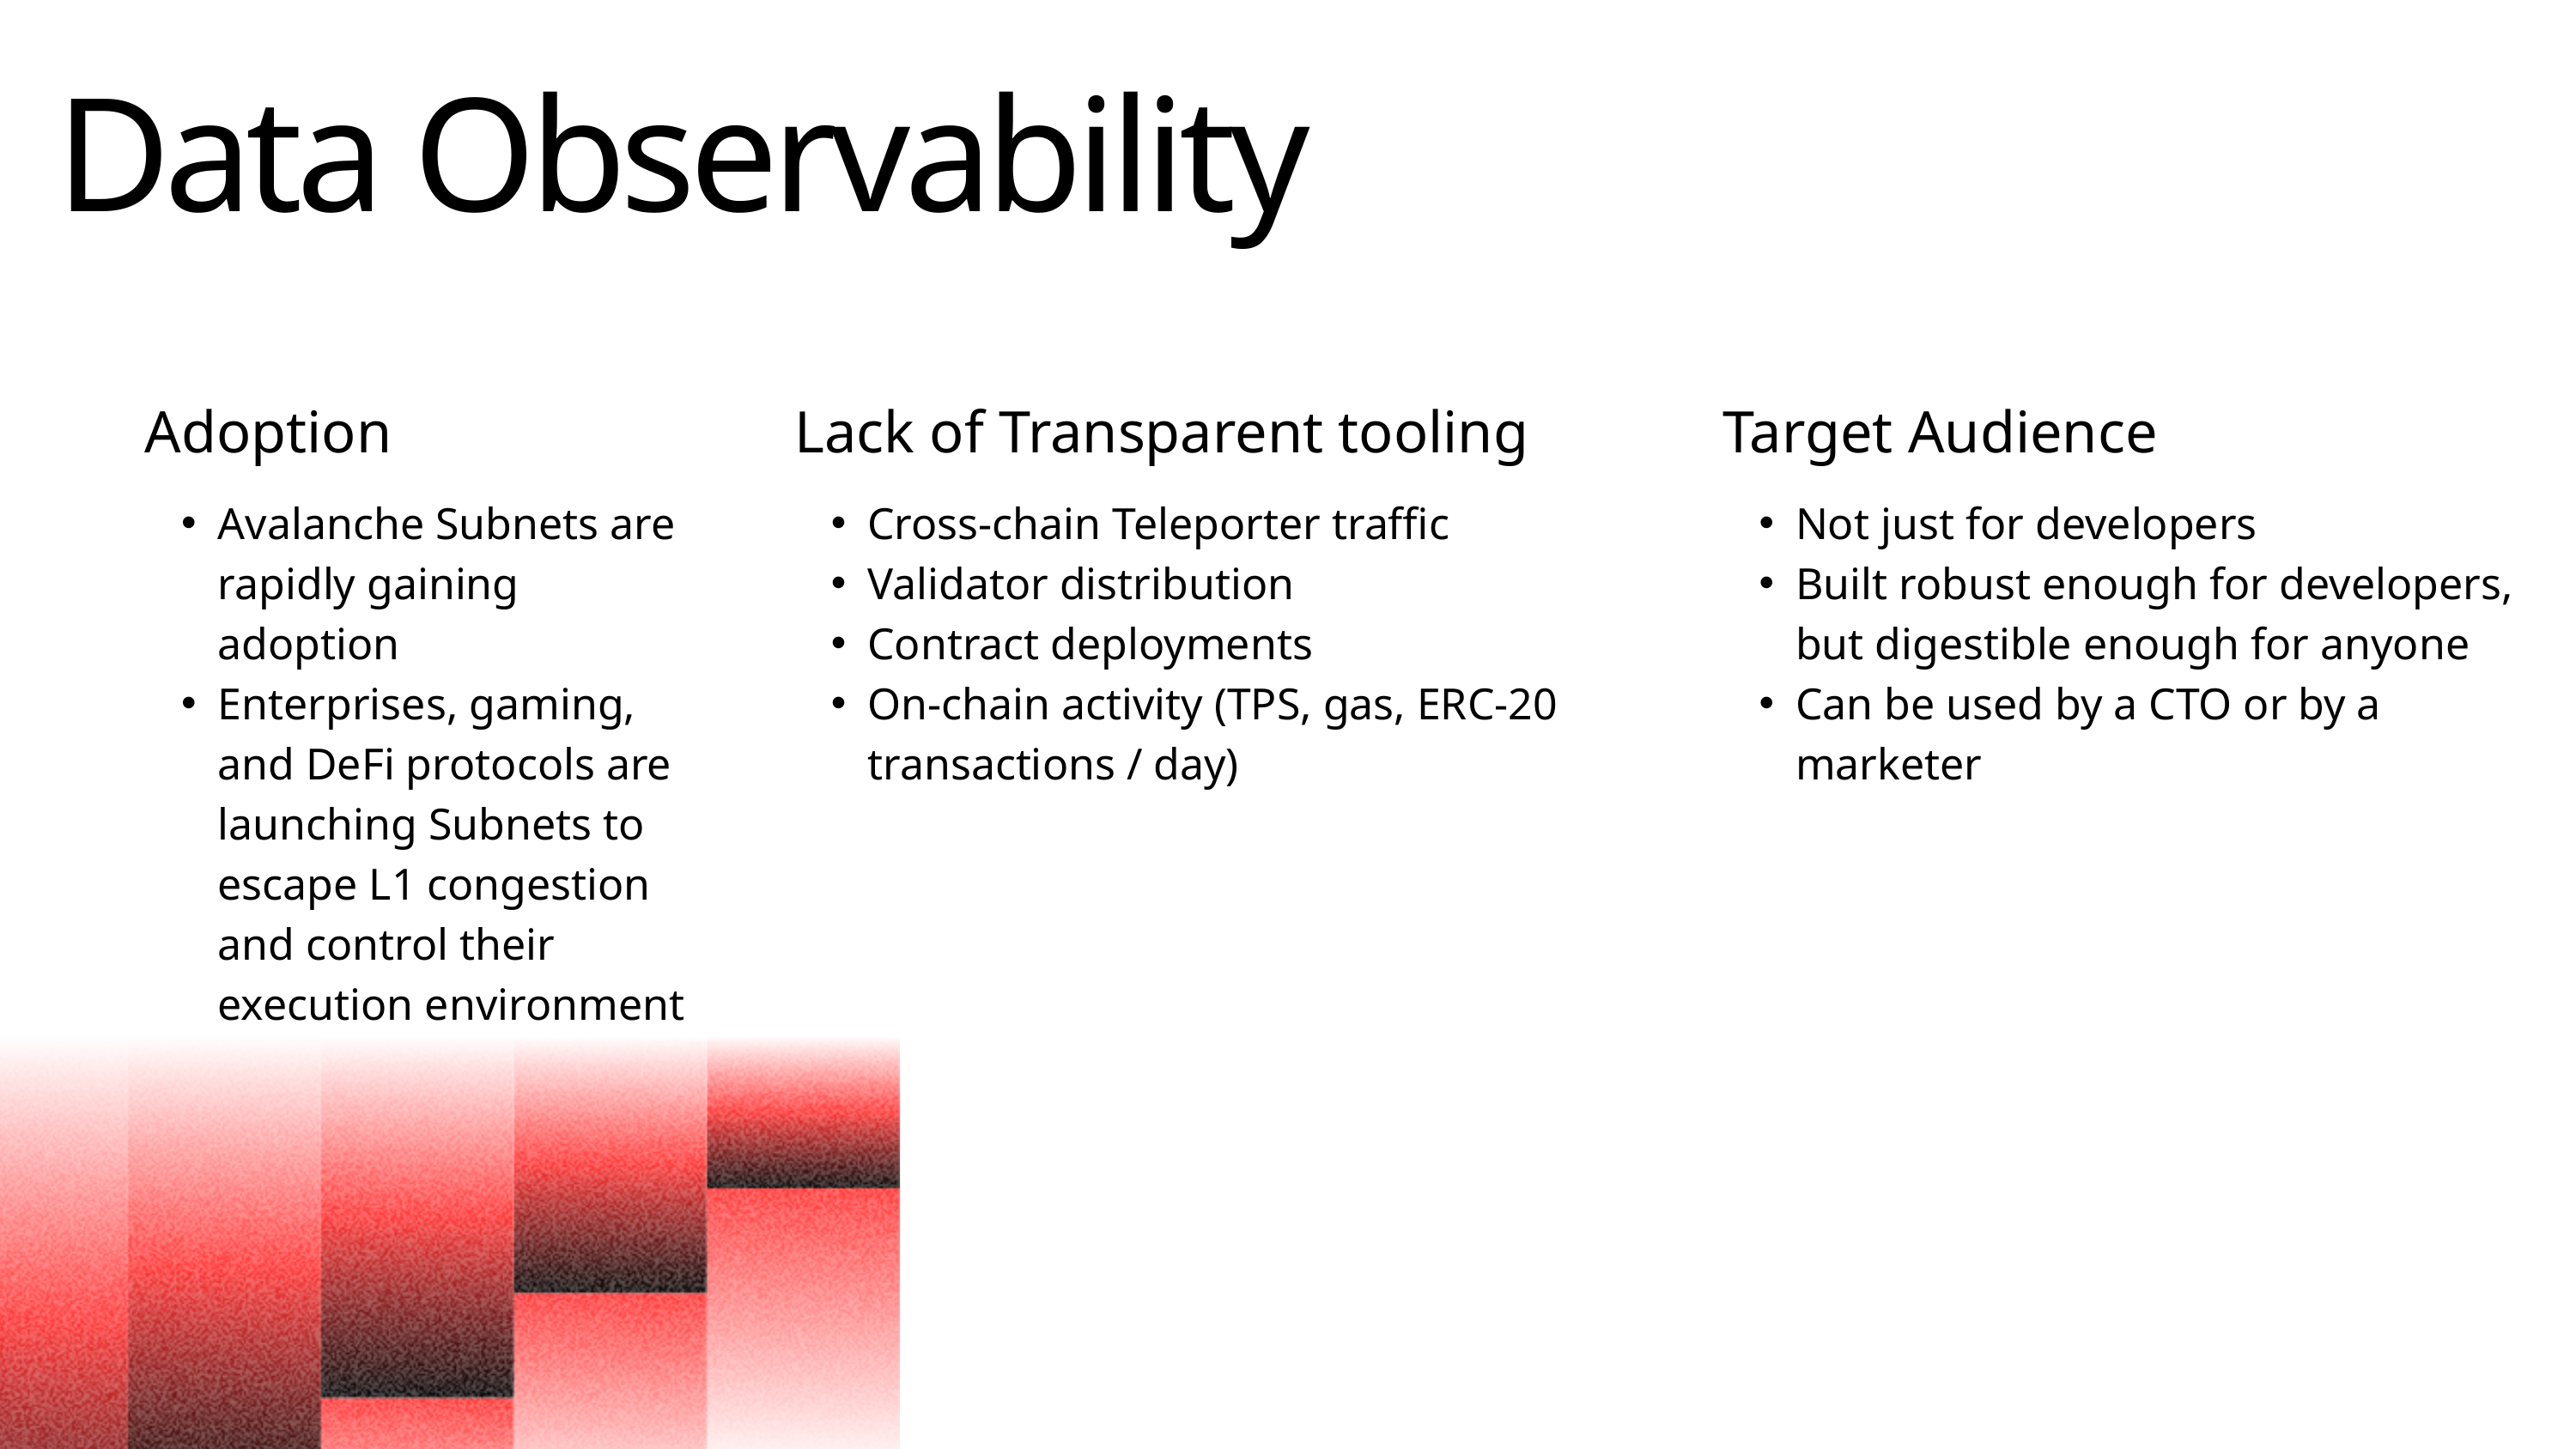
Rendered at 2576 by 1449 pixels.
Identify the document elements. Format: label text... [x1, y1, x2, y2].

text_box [1722, 393, 2560, 722]
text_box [144, 393, 702, 1017]
text_box Data Observability [55, 53, 2493, 243]
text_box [794, 393, 1782, 840]
text_box [0, 1036, 901, 1449]
